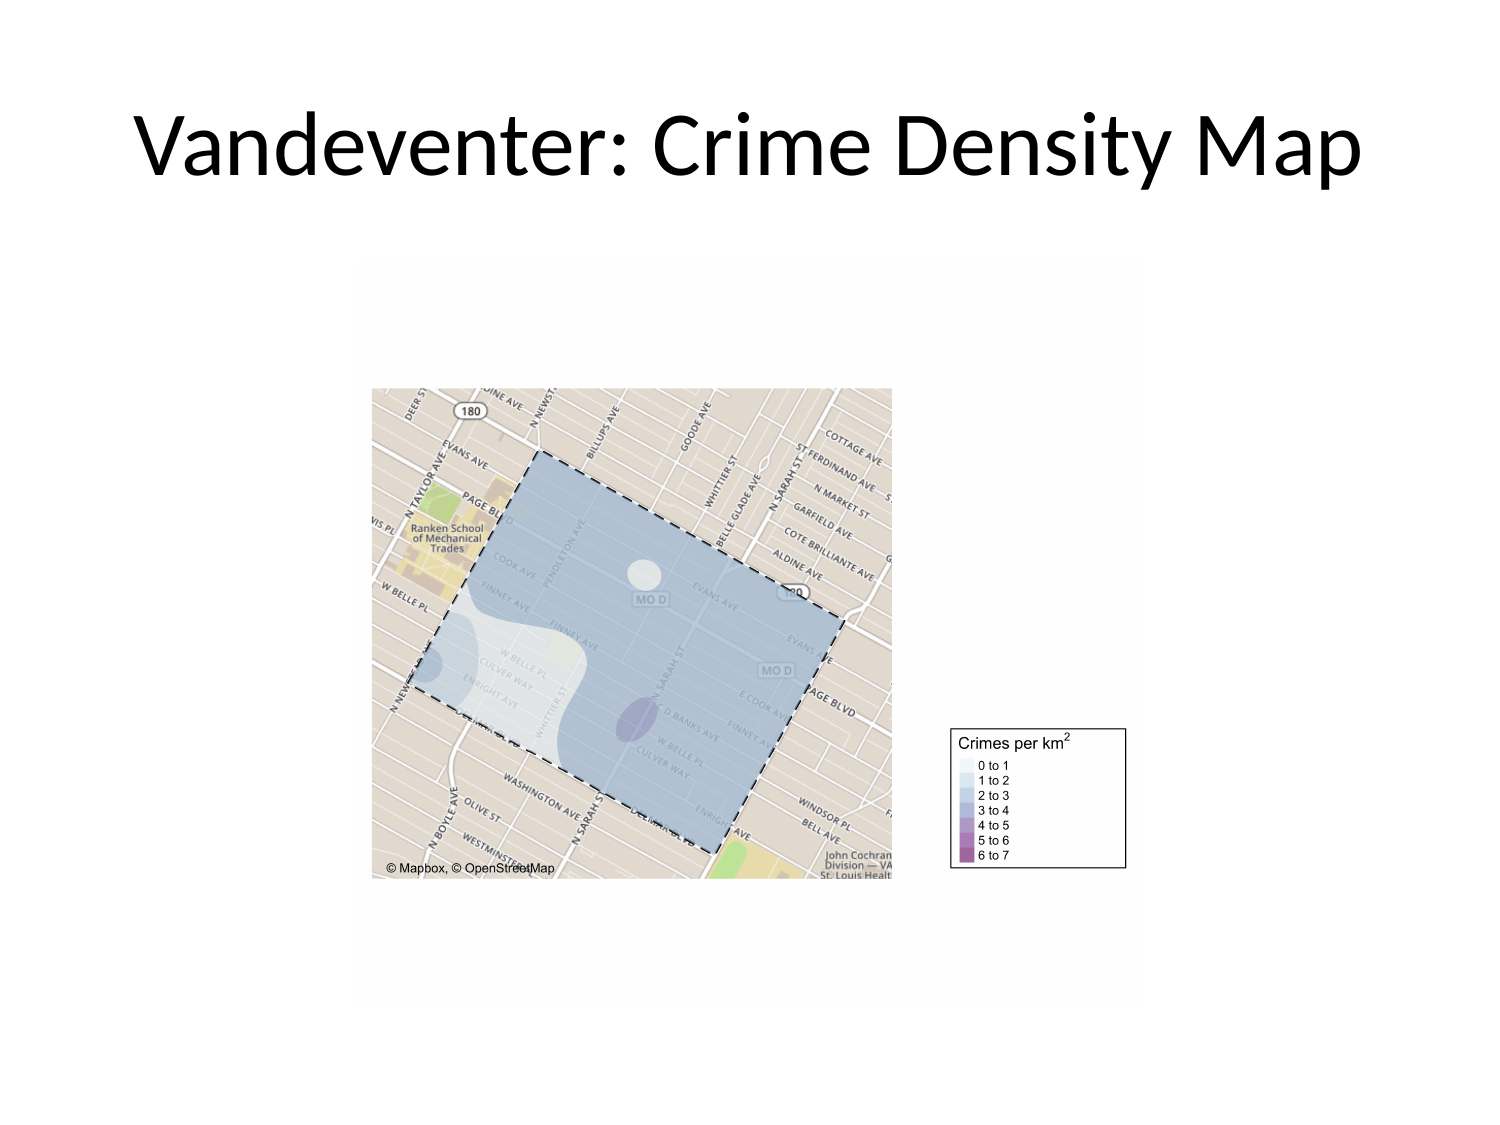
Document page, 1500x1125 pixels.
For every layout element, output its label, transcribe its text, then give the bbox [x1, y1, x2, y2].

picture [356, 262, 1144, 1005]
title Vandeventer: Crime Density Map [75, 45, 1425, 233]
